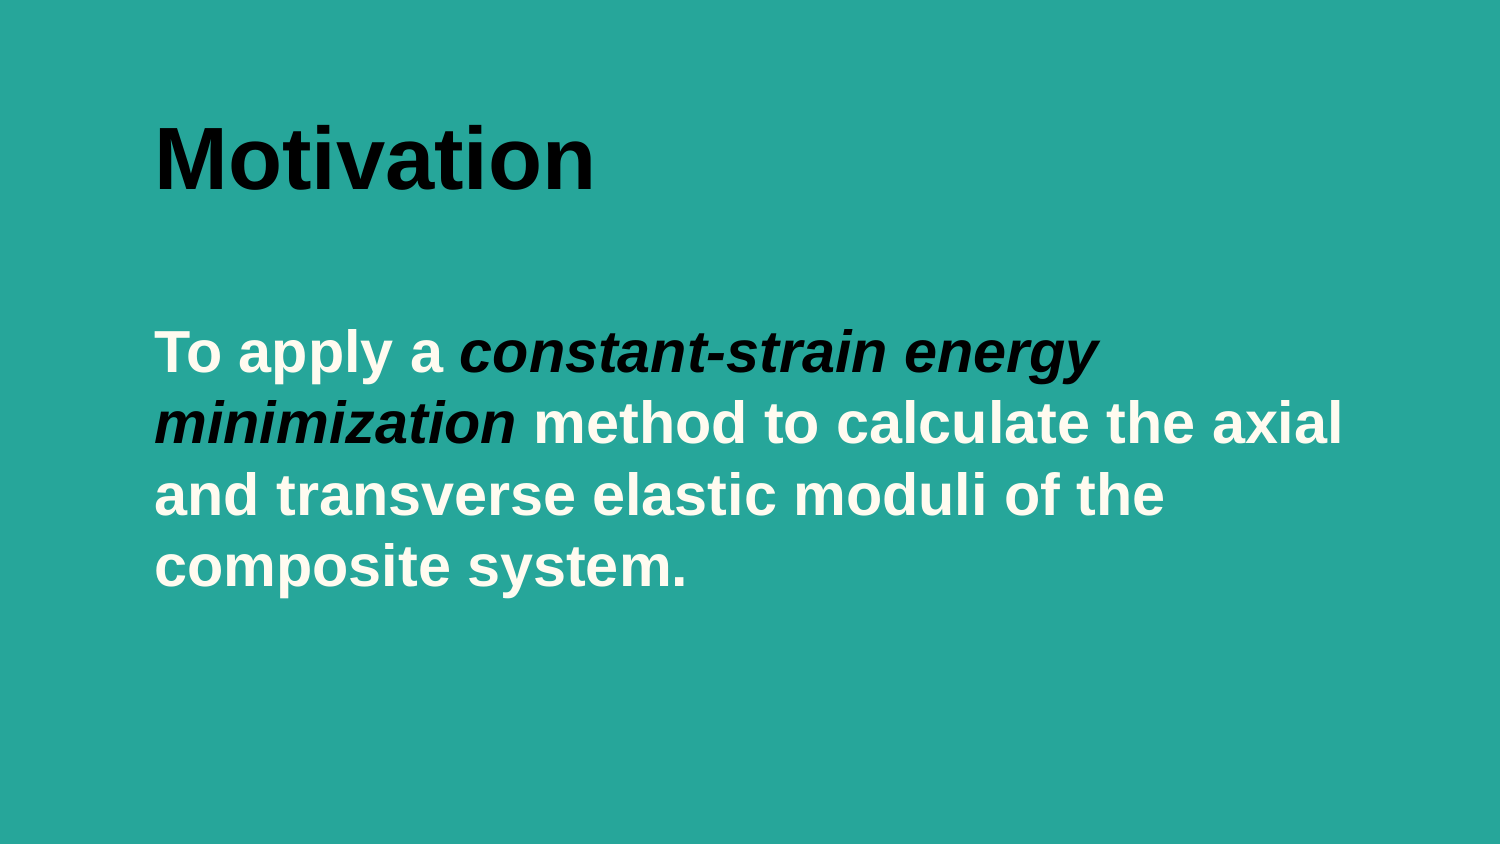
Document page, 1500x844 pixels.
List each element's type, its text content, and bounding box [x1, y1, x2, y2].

title Motivation To apply a constant-strain energy minimization method to calculate the axial and transverse elastic moduli of the composite system. [139, 86, 1369, 758]
